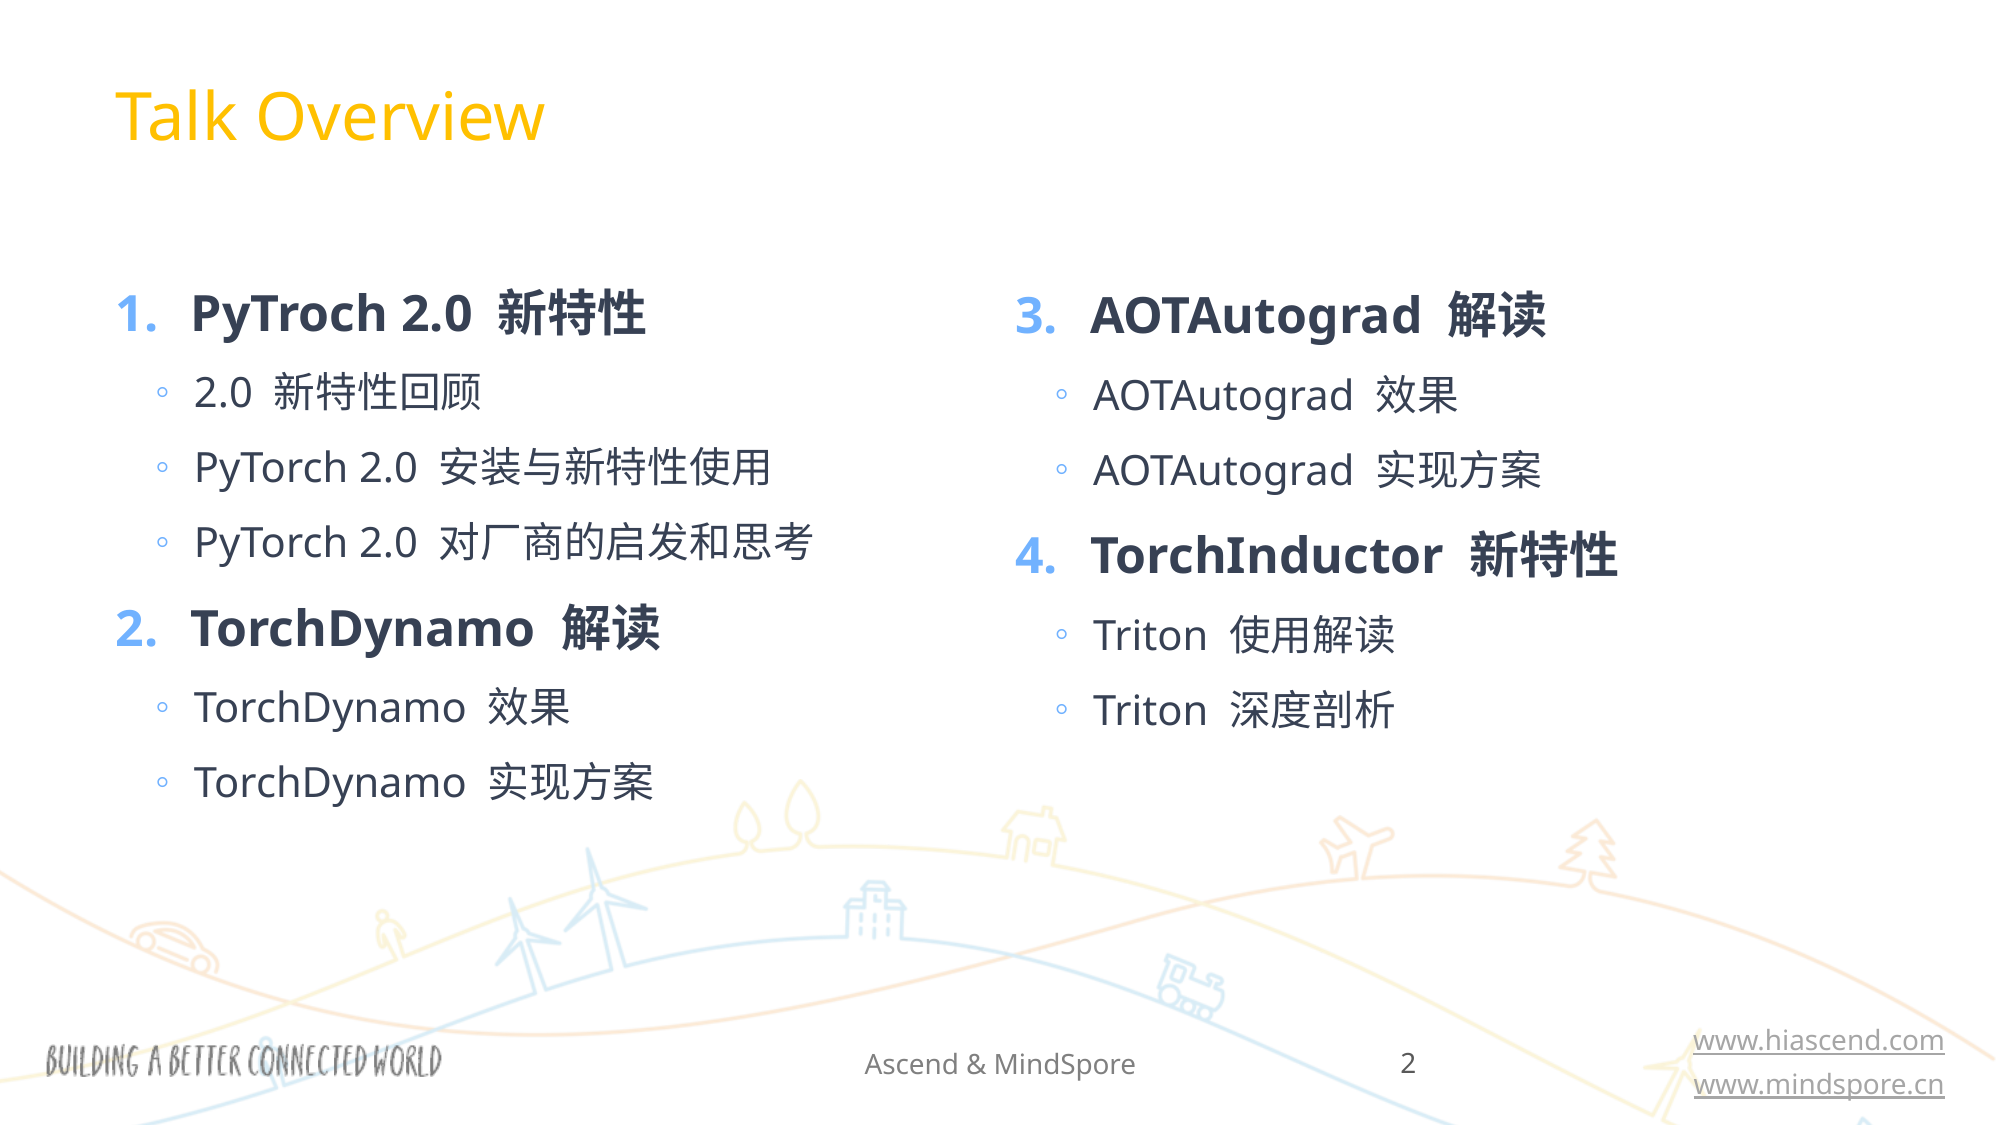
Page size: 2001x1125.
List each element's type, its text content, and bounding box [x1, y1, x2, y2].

text_box PyTroch 2.0 新特性 2.0 新特性回顾 PyTorch 2.0 安装与新特性使用 PyTorch 2.0 对厂商的启发和思考 TorchDynamo 解读 TorchDynamo 效果 TorchDynamo 实现方案 [101, 243, 965, 975]
text_box AOTAutograd 解读 AOTAutograd 效果 AOTAutograd 实现方案 TorchInductor 新特性 Triton 使用解读 Triton 深度剖析 [1000, 246, 1865, 977]
text_box Talk Overview [101, 66, 1900, 163]
picture [23, 1023, 468, 1105]
